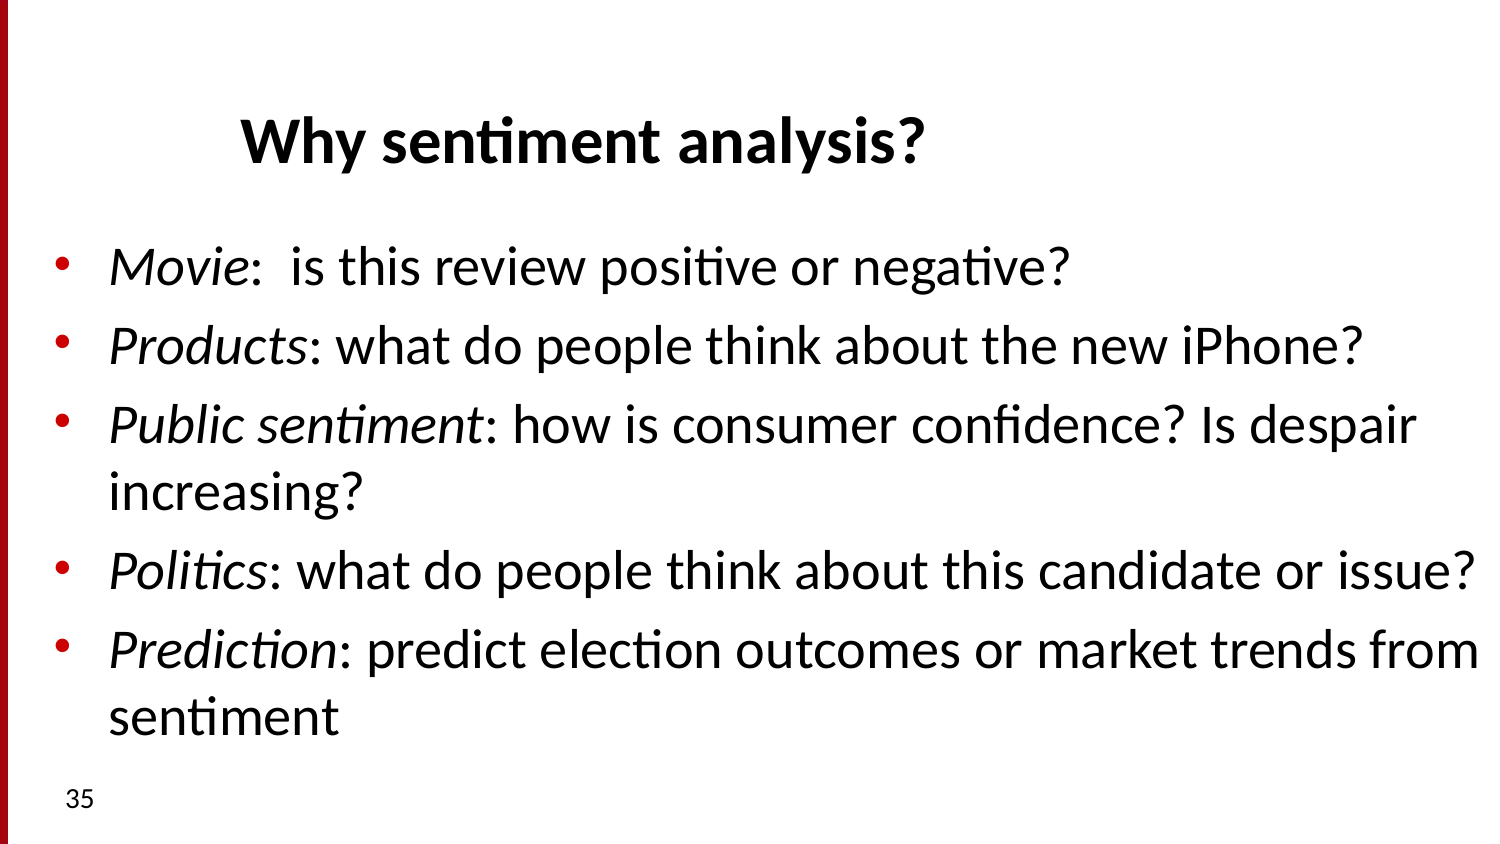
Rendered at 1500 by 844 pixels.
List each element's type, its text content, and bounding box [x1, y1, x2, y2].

title Why sentiment analysis? [225, 62, 1450, 185]
slide_number 35 [49, 771, 376, 829]
list Movie: is this review positive or negative? Products: what do people think about the new iPhone? Public sentiment: how is consumer confidence? Is despair increasing? Politics: what do people think about this candidate or issue? Prediction: predict election outcomes or market trends from sentiment [37, 221, 1500, 769]
